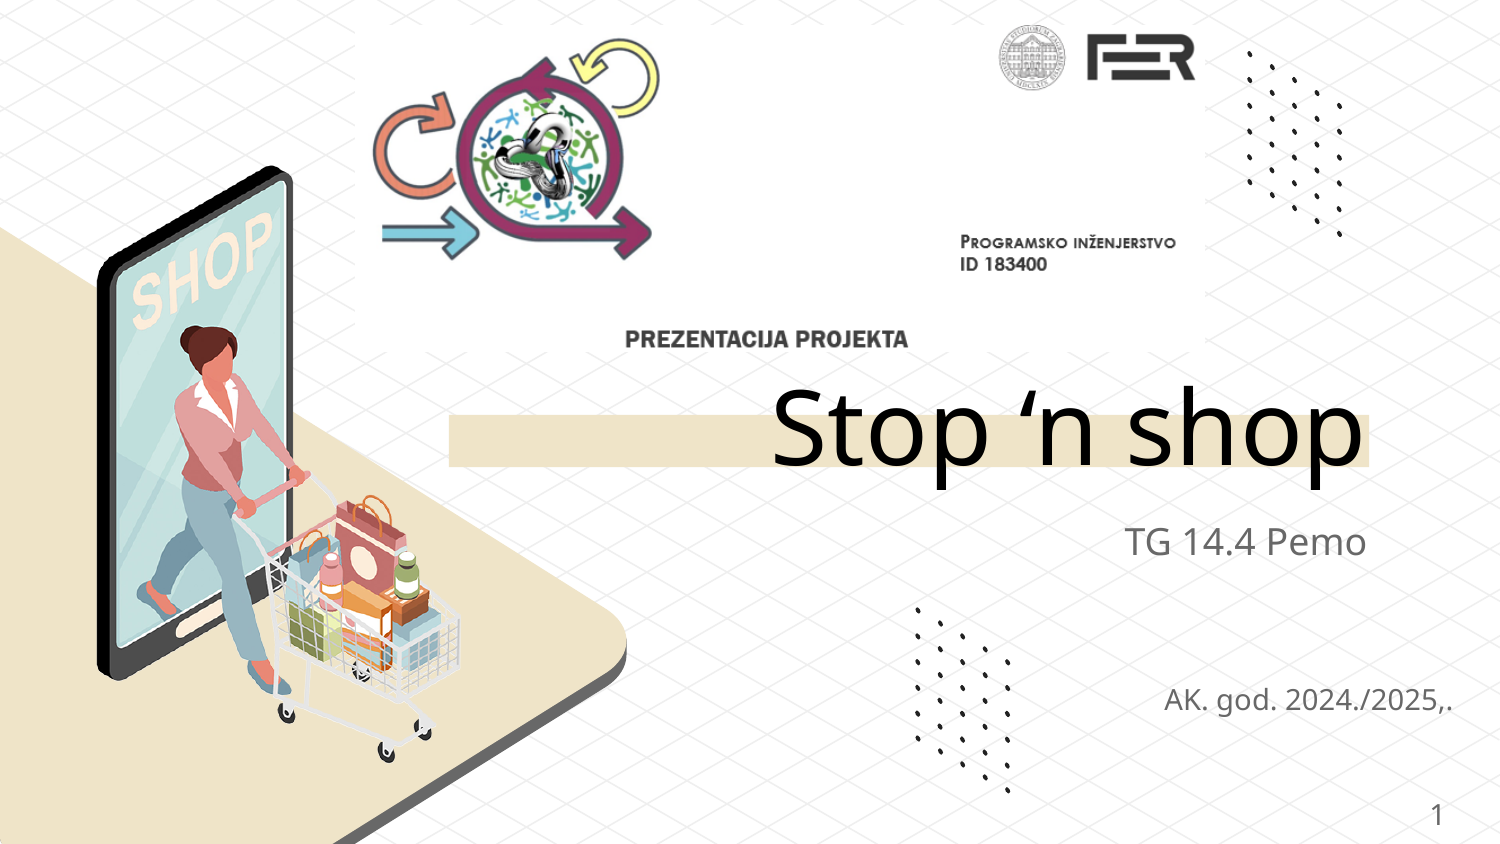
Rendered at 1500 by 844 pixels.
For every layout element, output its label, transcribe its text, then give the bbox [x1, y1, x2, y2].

title Stop ‘n shop [487, 221, 1383, 502]
picture [52, 24, 1205, 794]
text_box 1 [1414, 781, 1478, 834]
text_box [1246, 50, 1343, 238]
subtitle TG 14.4 Pemo [487, 502, 1383, 572]
text_box AK. god. 2024./2025,. [1149, 666, 1478, 735]
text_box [914, 606, 1011, 794]
